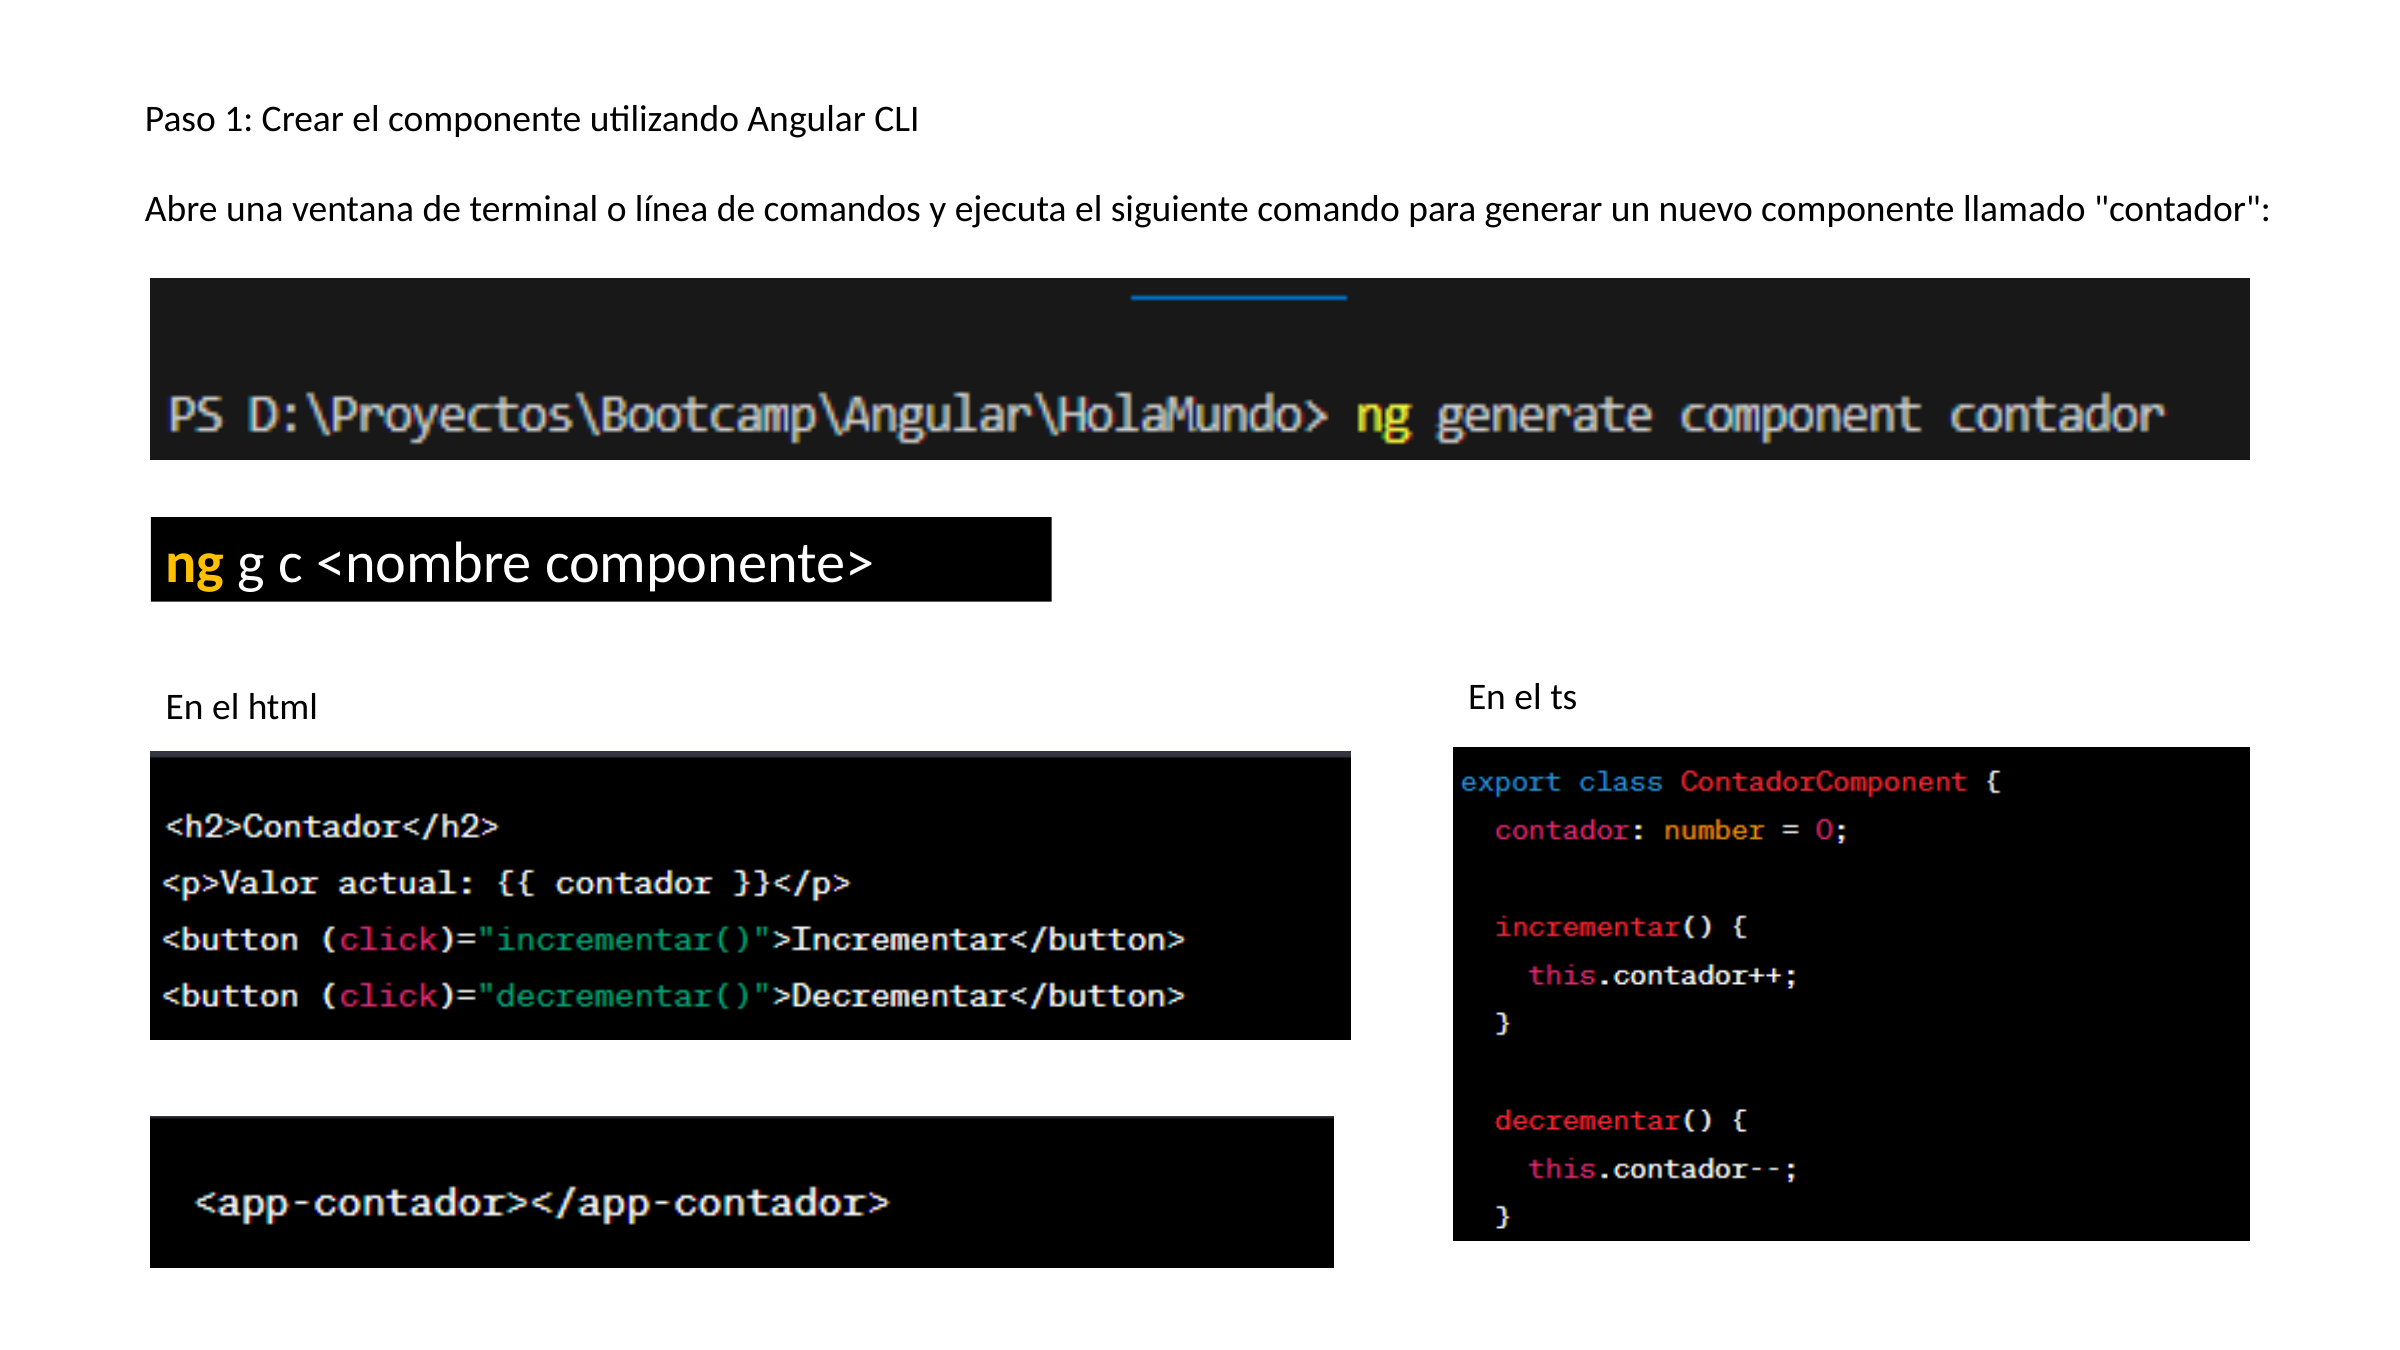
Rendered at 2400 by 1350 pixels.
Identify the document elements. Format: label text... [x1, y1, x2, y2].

picture [1453, 747, 2250, 1241]
text_box Paso 1: Crear el componente utilizando Angular CLI Abre una ventana de terminal o línea de comandos y ejecuta el siguiente comando para generar un nuevo componente llamado "contador": [130, 86, 2313, 237]
text_box En el html [150, 674, 449, 735]
picture [150, 278, 2250, 460]
picture [150, 1116, 1334, 1269]
picture [150, 751, 1351, 1041]
text_box ng g c <nombre componente> [150, 517, 1052, 602]
text_box En el ts [1453, 664, 1791, 724]
